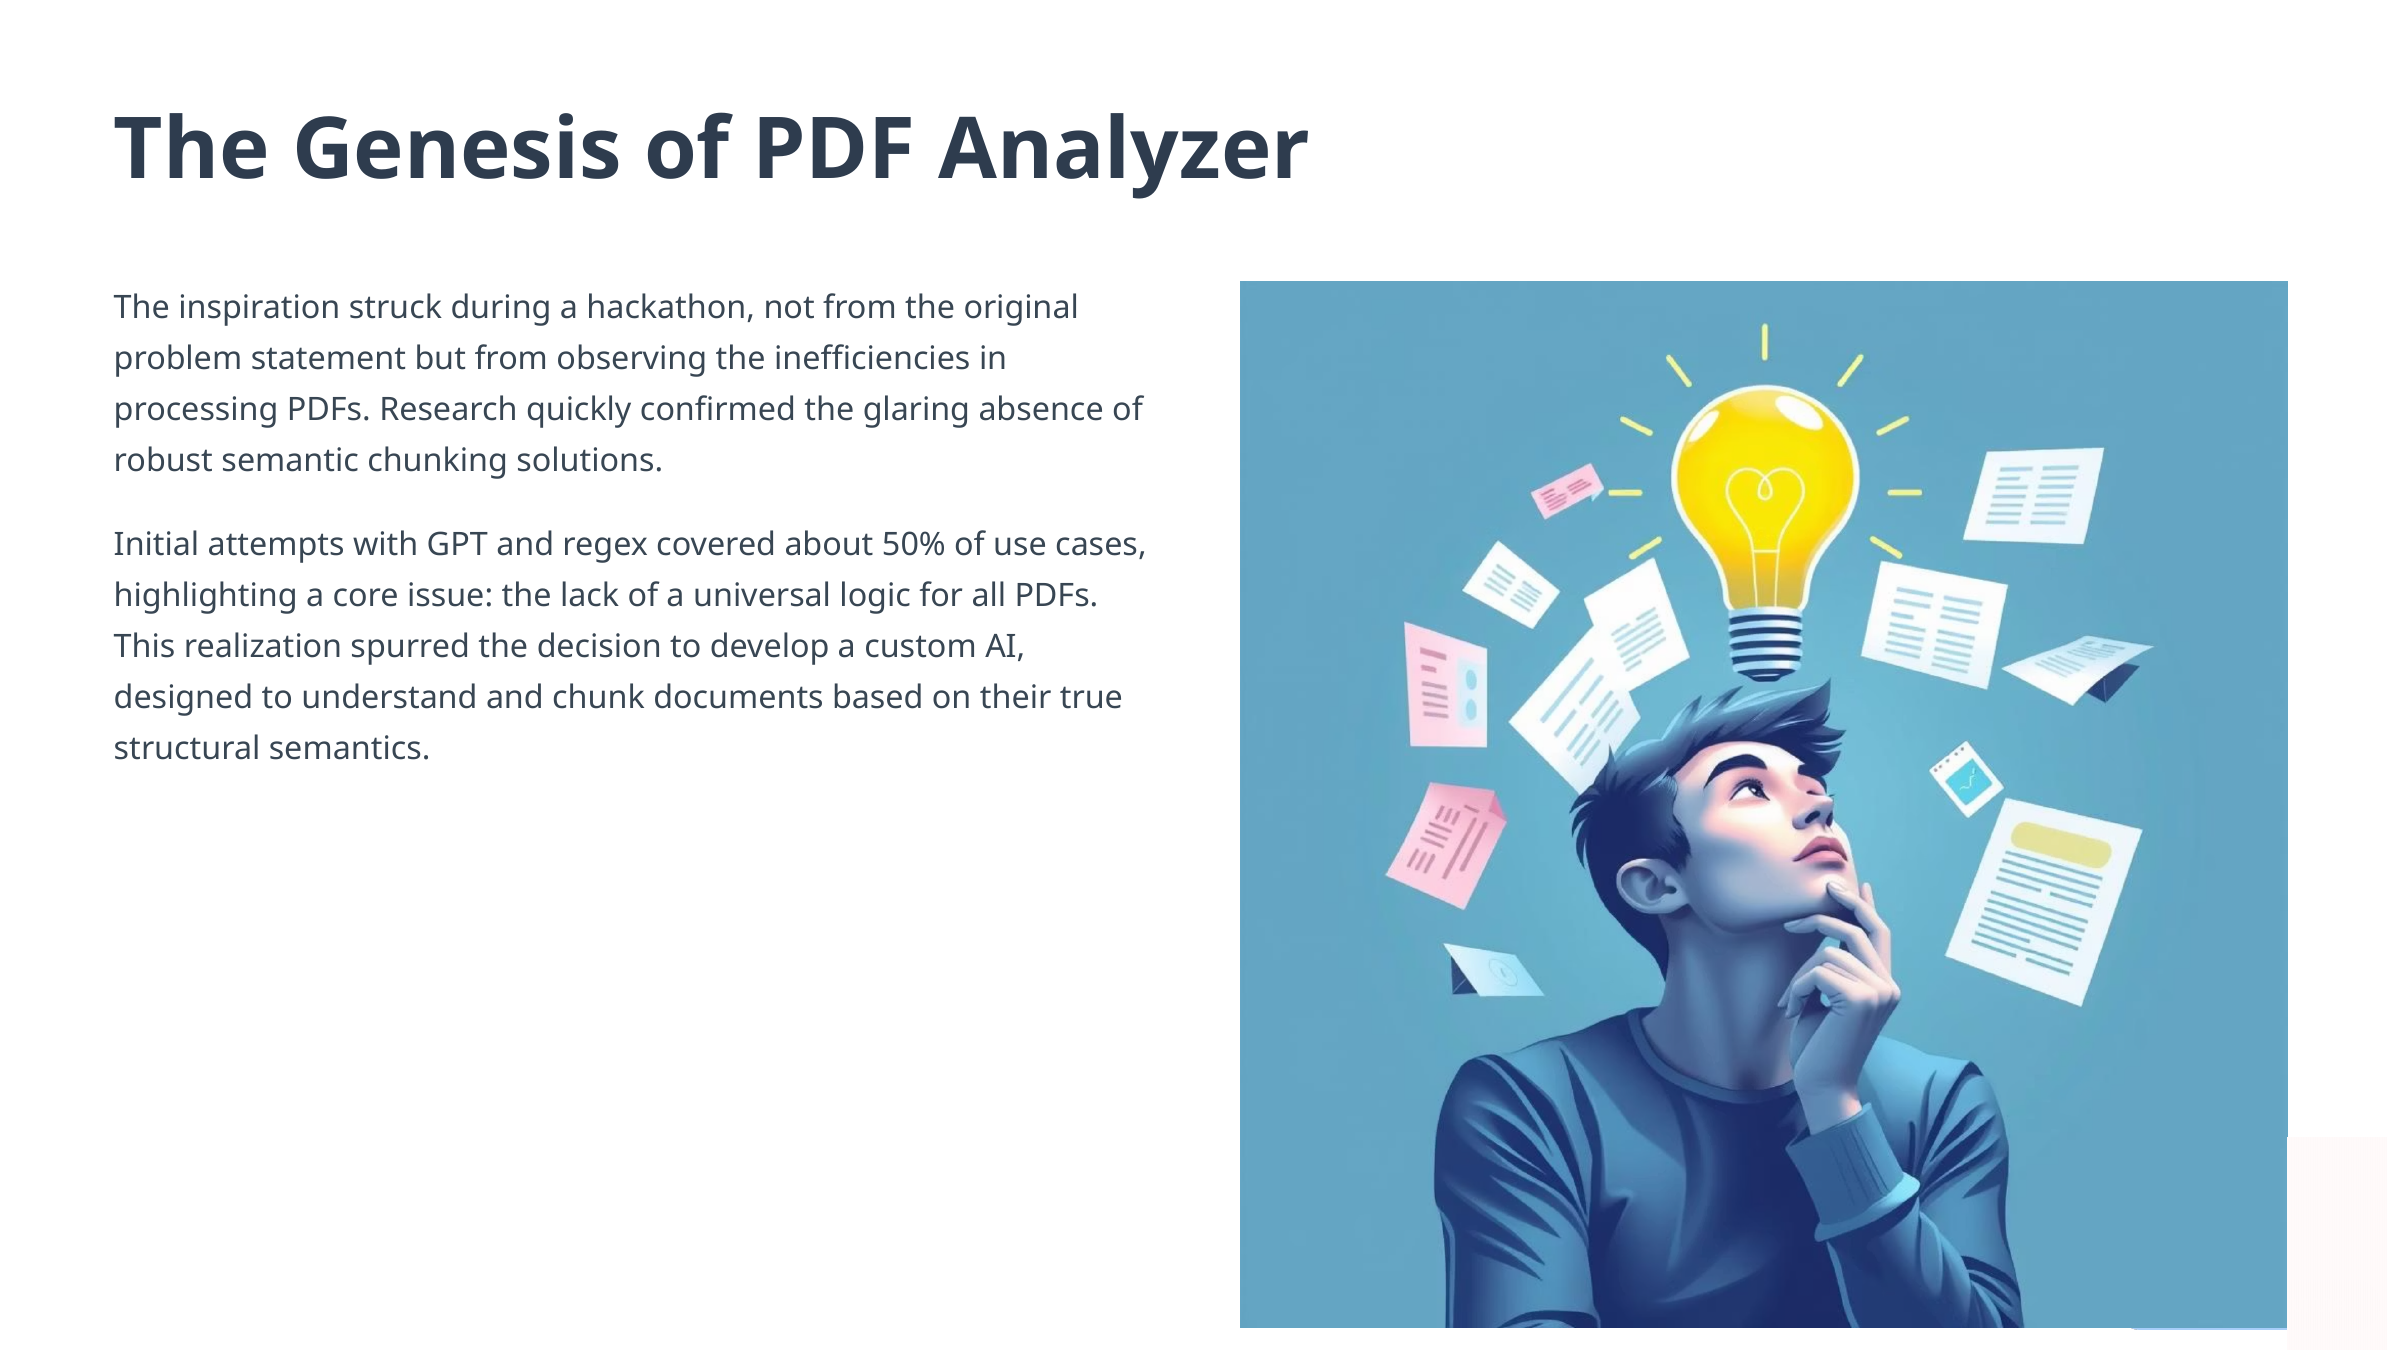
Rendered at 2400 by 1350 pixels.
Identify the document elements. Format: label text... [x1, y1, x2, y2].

text_box The inspiration struck during a hackathon, not from the original problem statement but from observing the inefficiencies in processing PDFs. Research quickly confirmed the glaring absence of robust semantic chunking solutions. [113, 274, 1161, 482]
picture [1240, 281, 2389, 1350]
text_box The Genesis of PDF Analyzer [113, 89, 1188, 197]
text_box Initial attempts with GPT and regex covered about 50% of use cases, highlighting a core issue: the lack of a universal logic for all PDFs. This realization spurred the decision to develop a custom AI, designed to understand and chunk documents based on their true structural semantics. [113, 511, 1161, 771]
